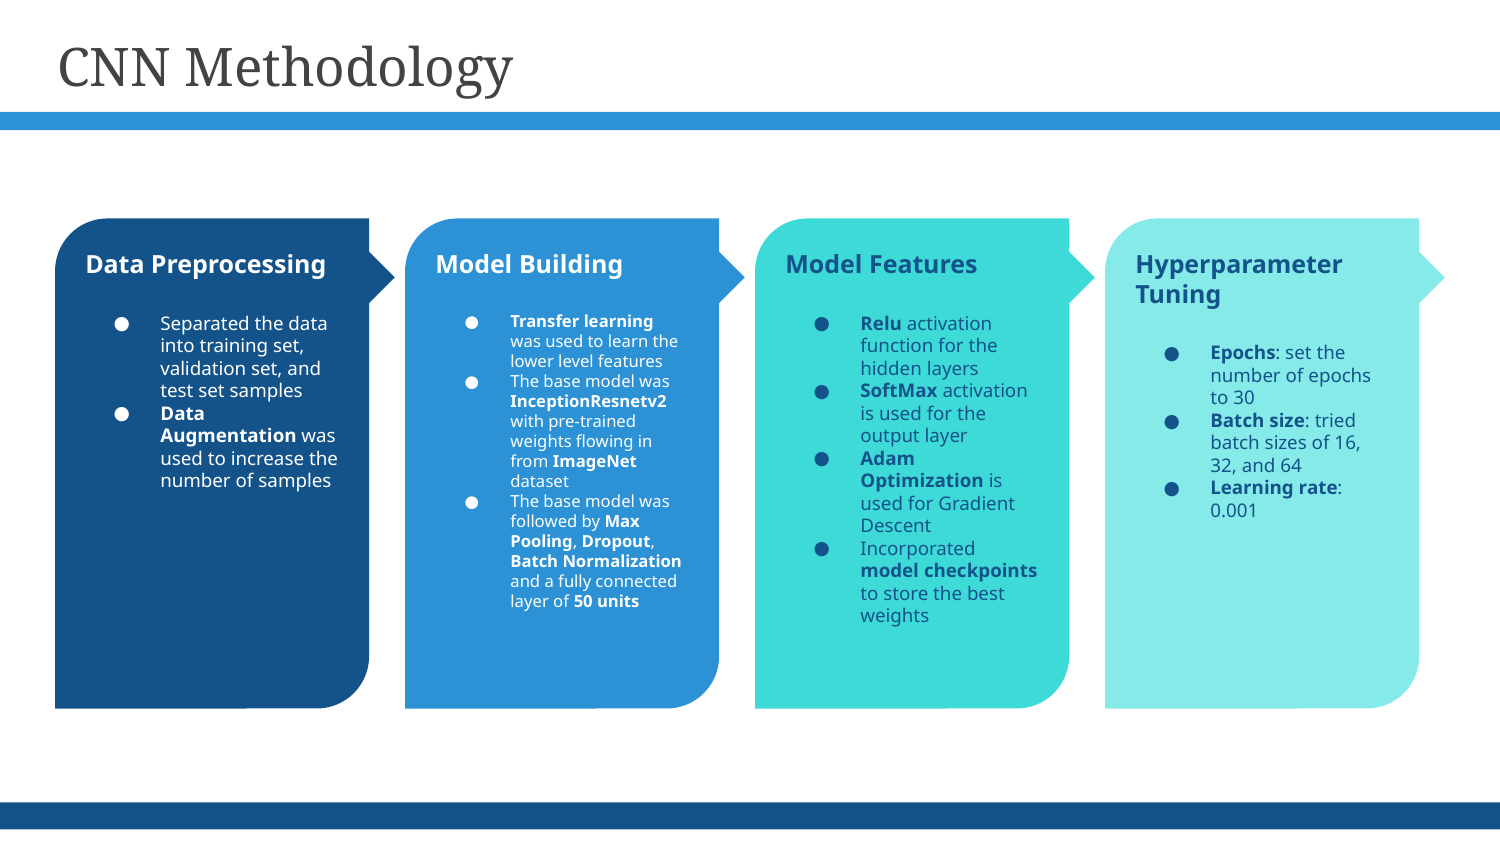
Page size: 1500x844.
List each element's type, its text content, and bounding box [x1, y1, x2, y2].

title CNN Methodology [42, 18, 1440, 112]
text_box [754, 218, 1095, 709]
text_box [404, 218, 745, 709]
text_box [1104, 218, 1445, 709]
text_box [54, 218, 395, 709]
